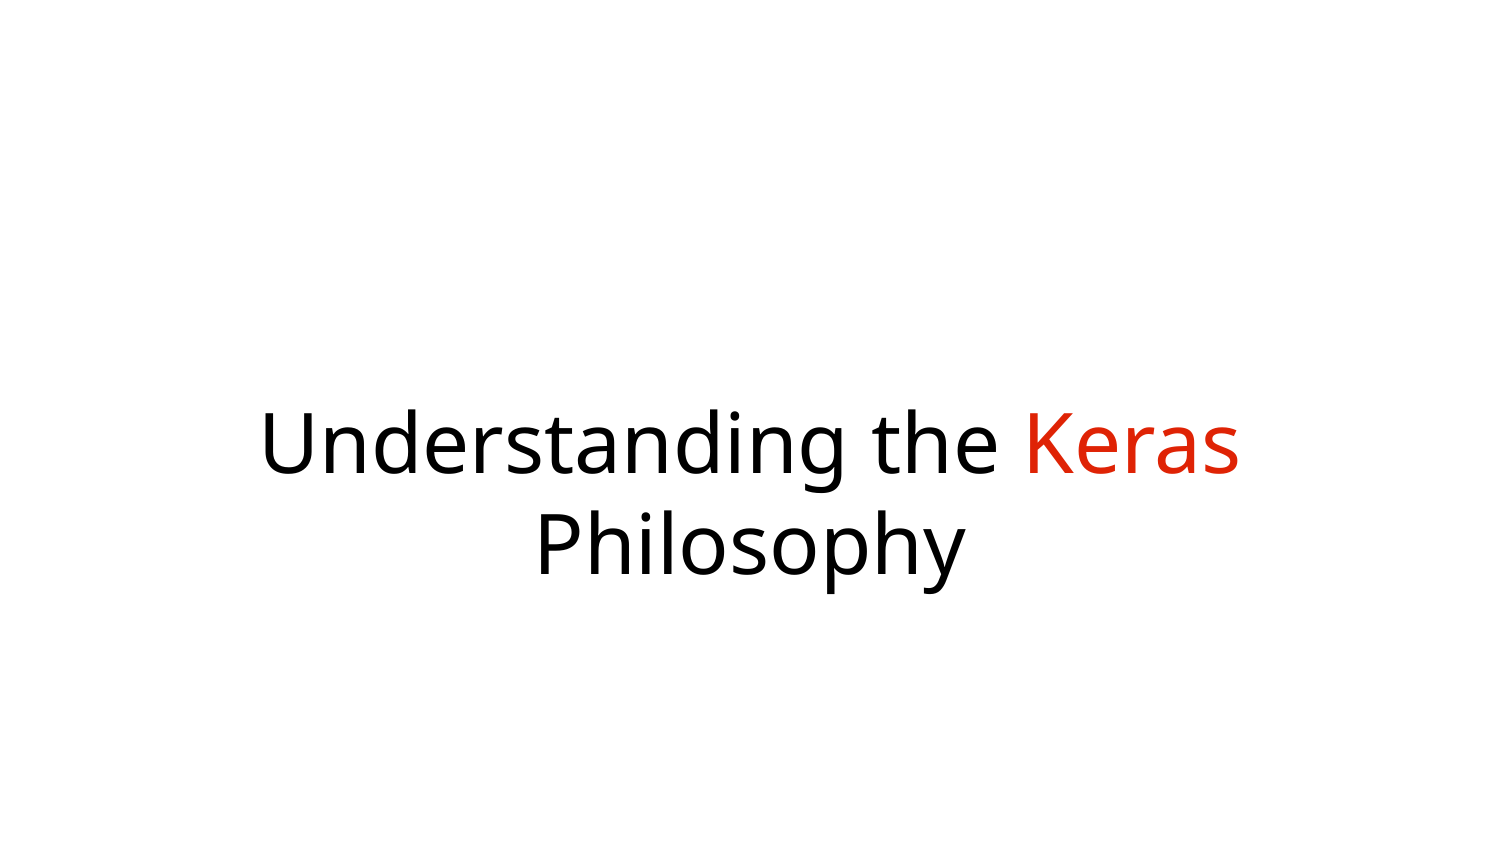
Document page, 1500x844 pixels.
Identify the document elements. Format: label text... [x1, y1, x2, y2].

title Understanding the Keras Philosophy [109, 374, 1391, 469]
